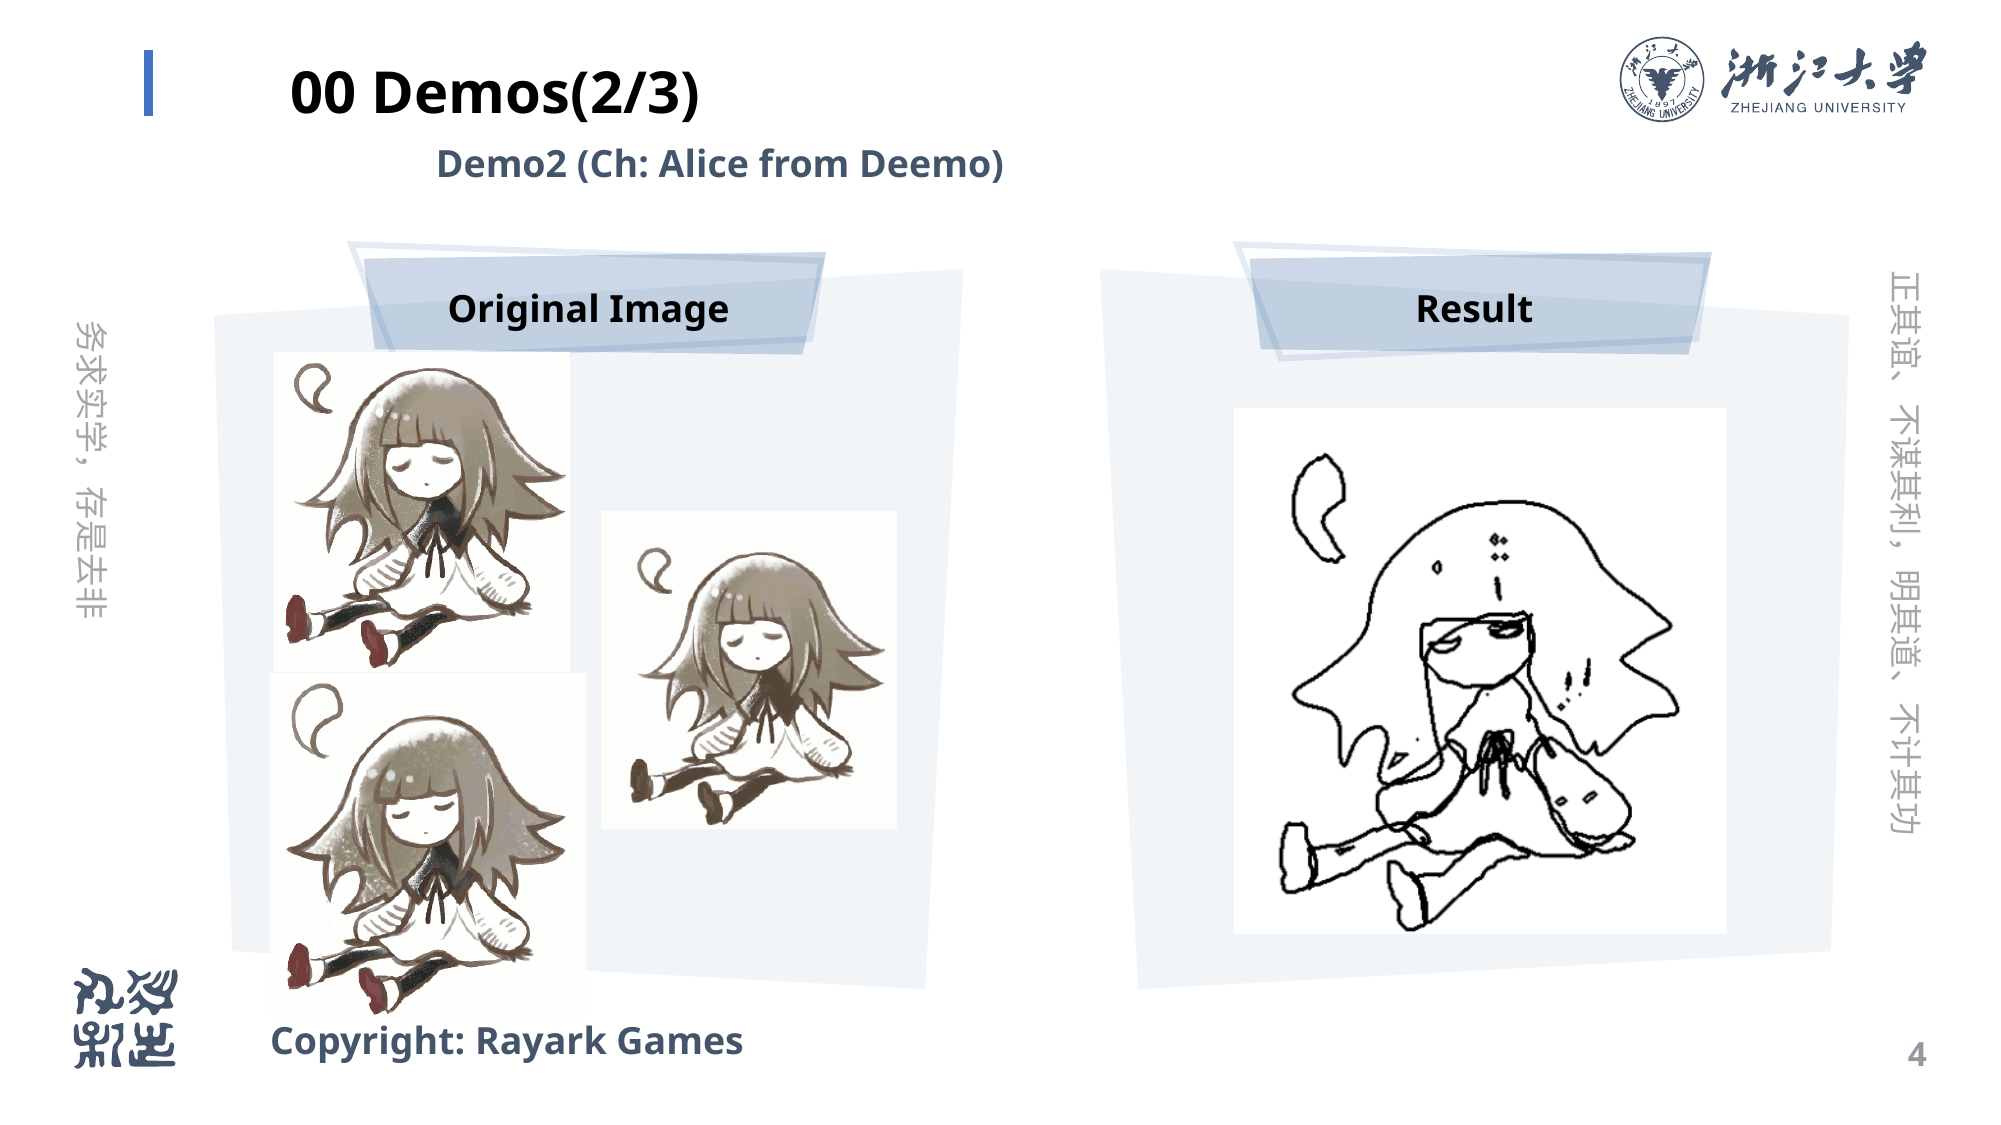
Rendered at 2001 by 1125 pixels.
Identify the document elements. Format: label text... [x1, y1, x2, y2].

title 00 Demos(2/3) [290, 34, 1710, 133]
list Demo2 (Ch: Alice from Deemo) [309, 137, 1132, 236]
text_box [212, 267, 965, 991]
picture [273, 351, 570, 672]
slide_number 4 [1476, 1022, 1927, 1079]
picture [269, 673, 587, 1018]
text_box [1098, 267, 1851, 991]
text_box Copyright: Rayark Games [255, 1014, 1078, 1113]
picture [600, 511, 898, 829]
picture [1233, 408, 1727, 934]
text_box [1236, 244, 1713, 359]
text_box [351, 244, 827, 359]
